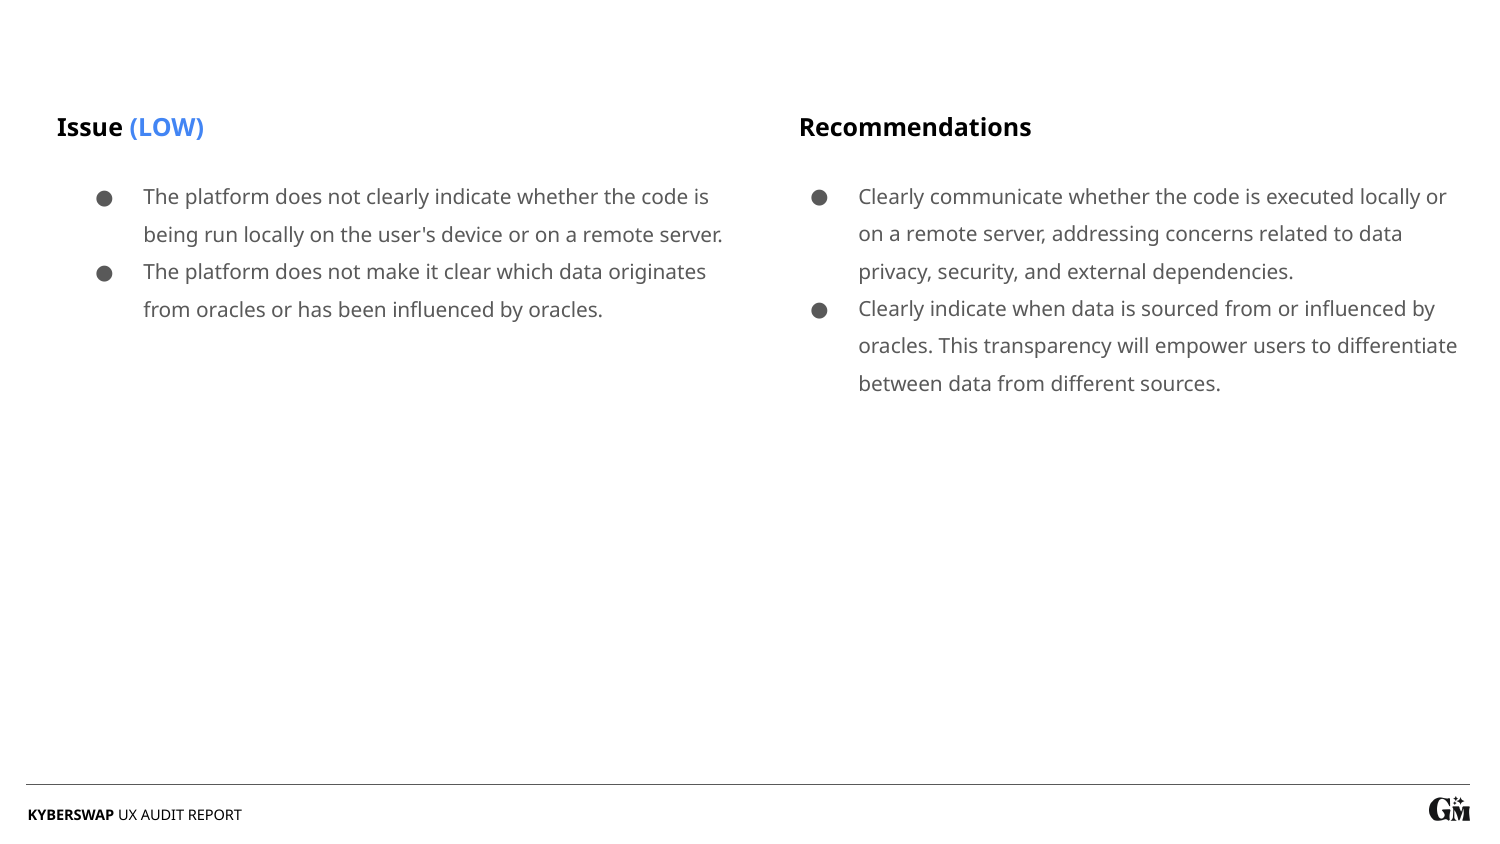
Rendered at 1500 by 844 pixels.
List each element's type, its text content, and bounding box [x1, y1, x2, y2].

text_box The platform does not clearly indicate whether the code is being run locally on the user's device or on a remote server. The platform does not make it clear which data originates from oracles or has been influenced by oracles. [53, 156, 768, 337]
text_box Issue (LOW) [41, 96, 535, 157]
text_box Recommendations [783, 96, 1320, 155]
text_box Clearly communicate whether the code is executed locally or on a remote server, addressing concerns related to data privacy, security, and external dependencies. Clearly indicate when data is sourced from or influenced by oracles. This transparency will empower users to differentiate between data from different sources. [768, 155, 1484, 411]
picture [1429, 796, 1470, 821]
